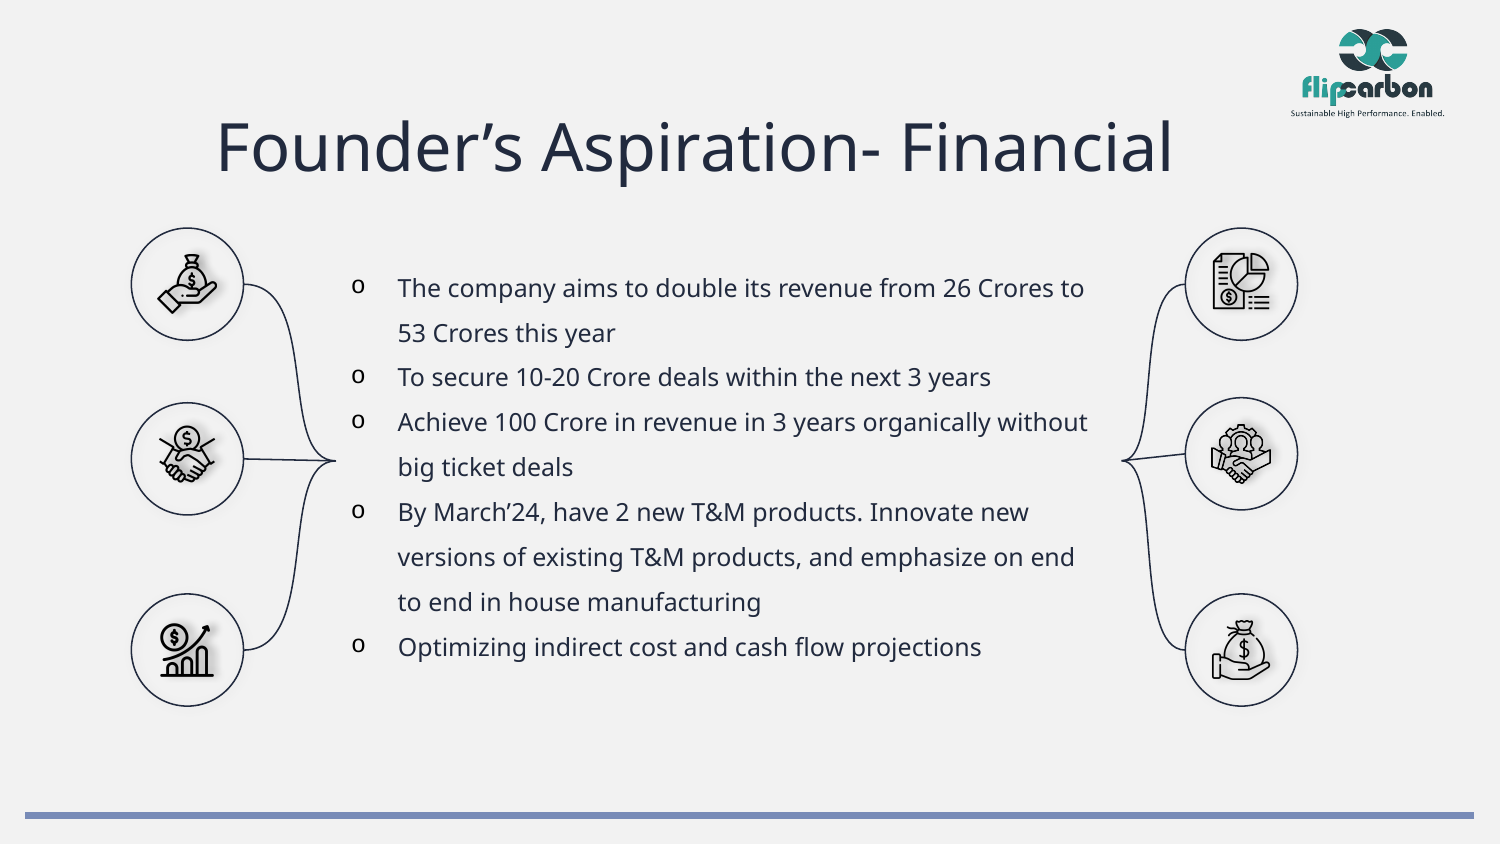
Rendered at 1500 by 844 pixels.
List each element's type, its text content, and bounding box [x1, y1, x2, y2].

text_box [1121, 283, 1186, 453]
title Founder’s Aspiration- Financial [96, 89, 1296, 193]
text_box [1185, 397, 1298, 511]
text_box [131, 402, 238, 515]
picture [1272, 7, 1465, 144]
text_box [1121, 468, 1186, 651]
picture [157, 254, 218, 314]
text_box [131, 593, 244, 707]
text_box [243, 283, 337, 458]
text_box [1185, 227, 1298, 341]
text_box [131, 228, 244, 341]
picture [157, 423, 217, 484]
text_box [1185, 593, 1298, 707]
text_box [1121, 453, 1180, 461]
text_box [243, 467, 337, 651]
text_box The company aims to double its revenue from 26 Crores to 53 Crores this year To secure 10-20 Crore deals within the next 3 years Achieve 100 Crore in revenue in 3 years organically without big ticket deals By March’24, have 2 new T&M products. Innovate new versions of existing T&M products, and emphasize on end to end in house manufacturing Optimizing indirect cost and cash flow projections [335, 242, 1122, 680]
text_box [243, 458, 337, 462]
